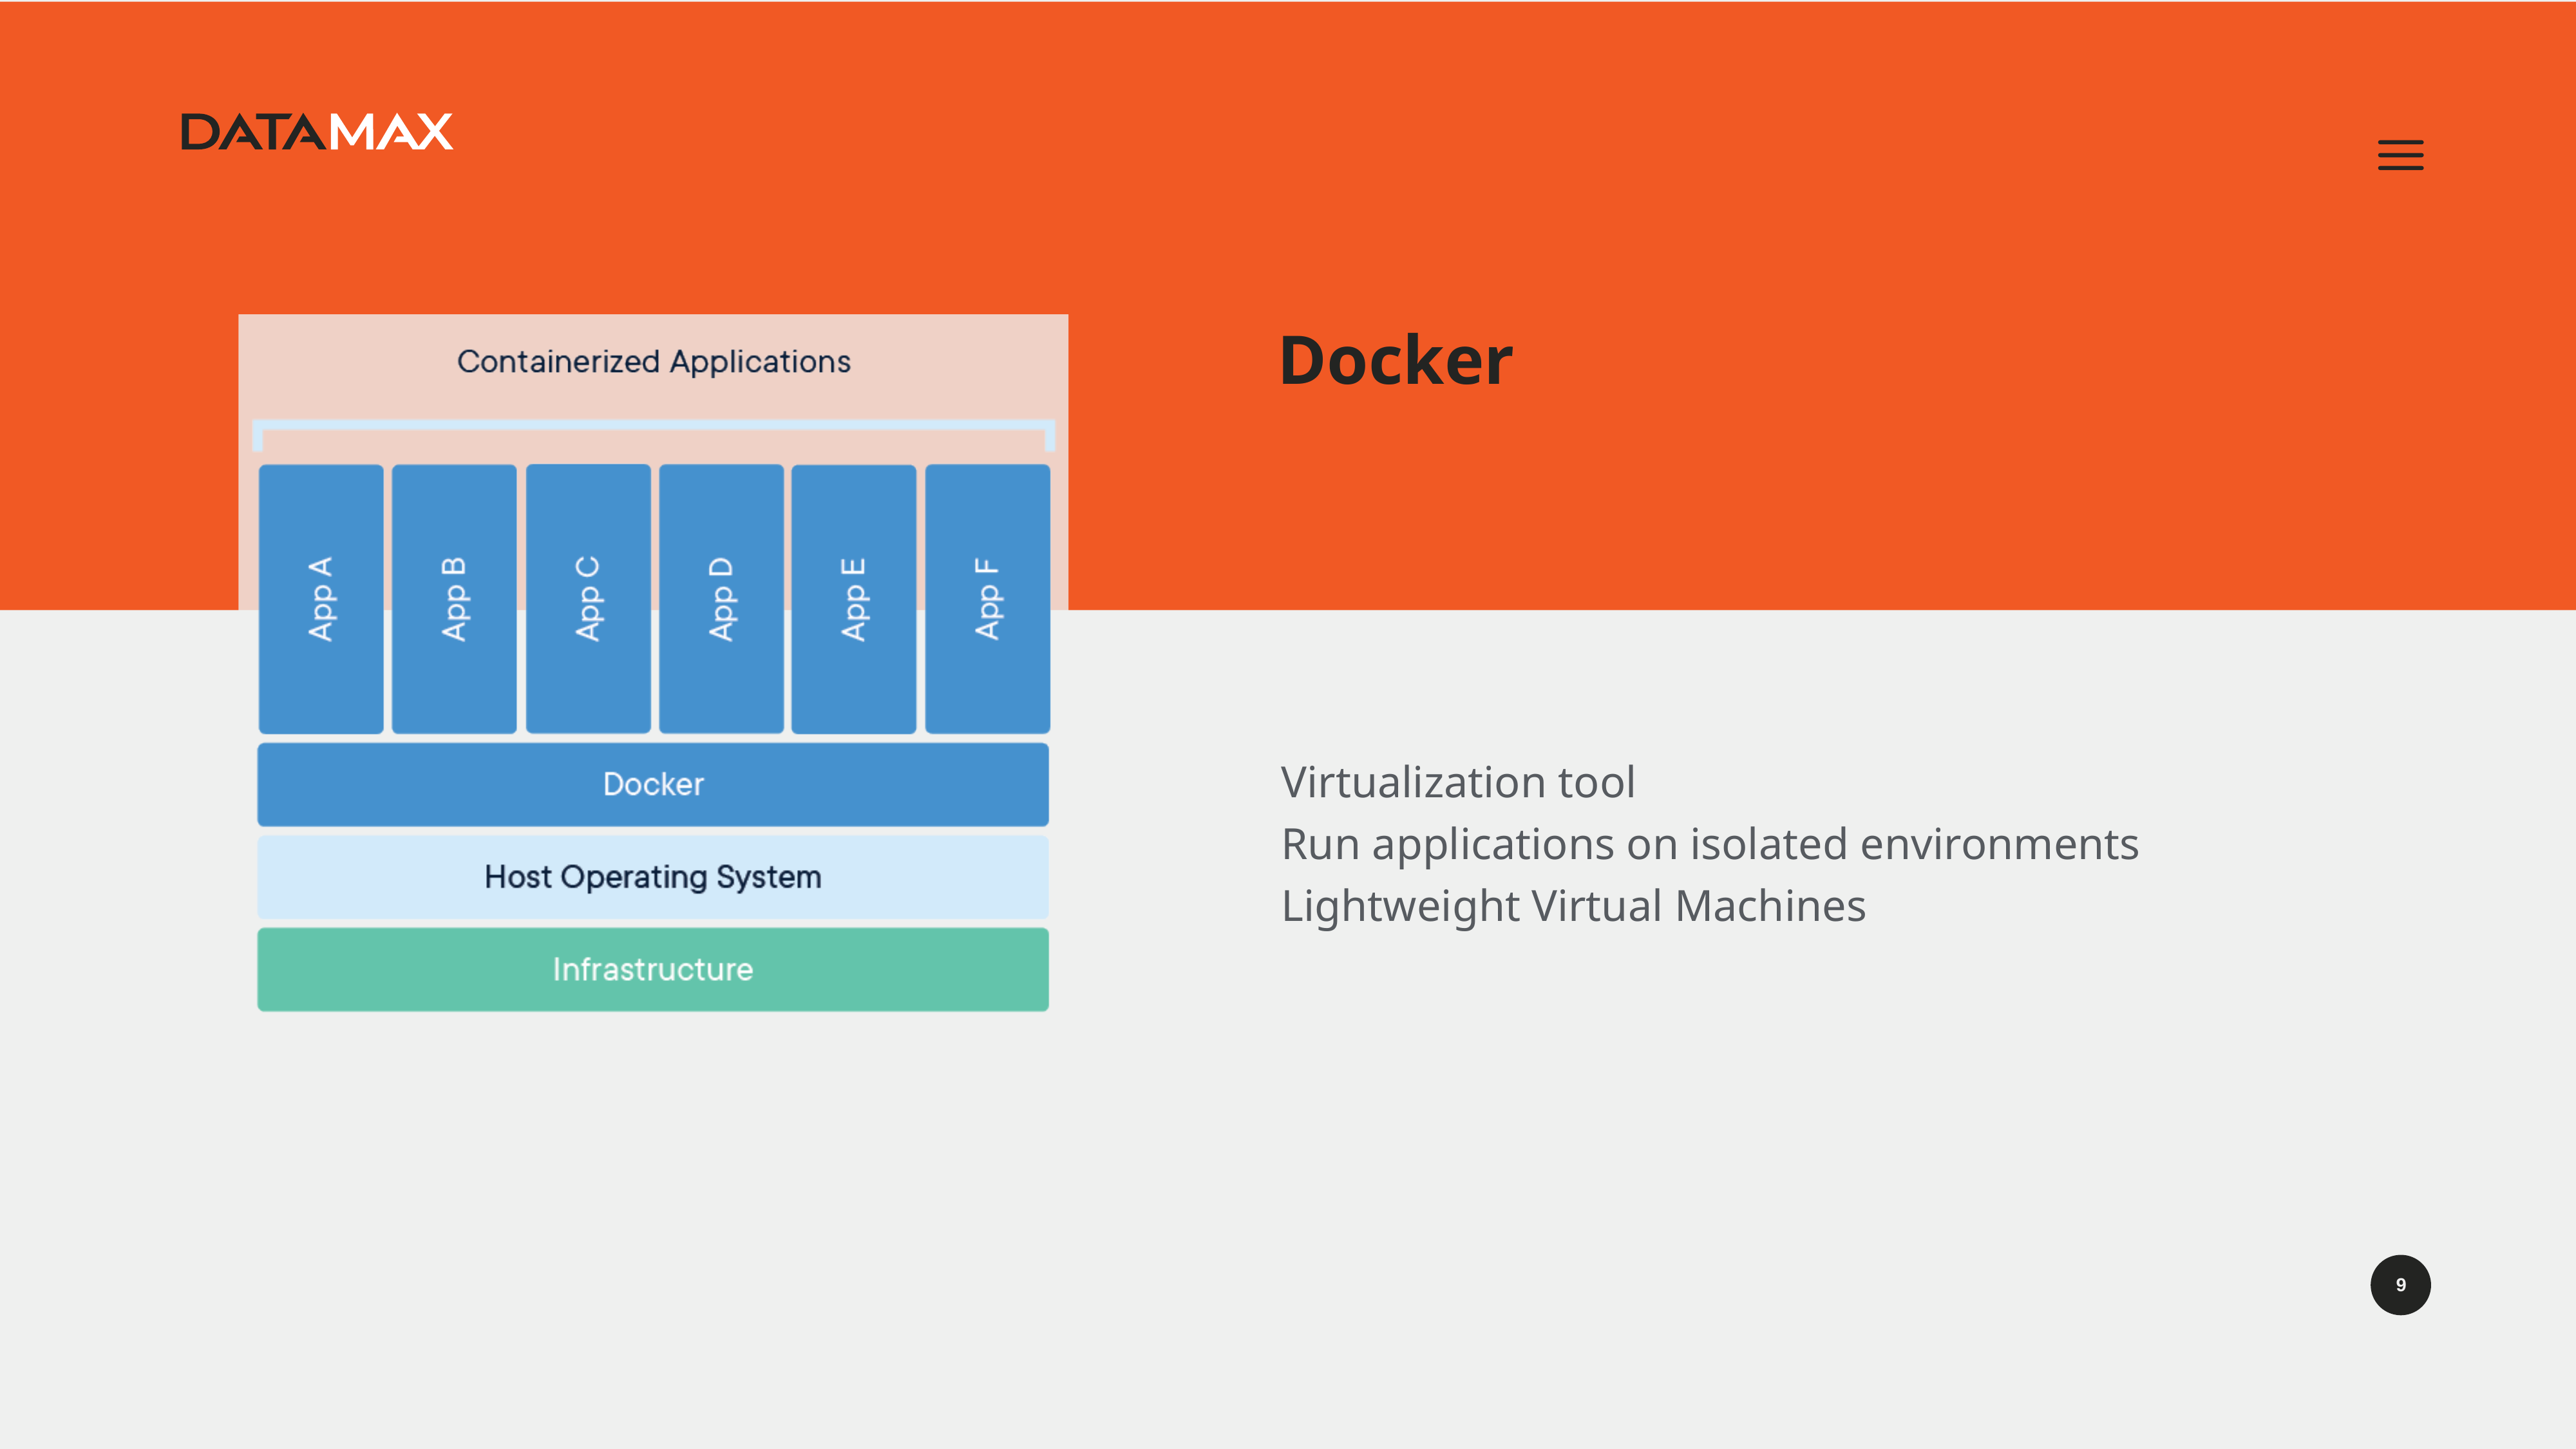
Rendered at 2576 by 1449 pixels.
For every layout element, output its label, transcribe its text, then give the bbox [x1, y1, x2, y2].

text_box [181, 112, 454, 150]
text_box Docker [1272, 311, 2338, 403]
slide_number 9 [2371, 1268, 2432, 1300]
text_box Virtualization tool Run applications on isolated environments Lightweight Virtual Machines [1276, 739, 2334, 1040]
text_box [2378, 166, 2424, 171]
picture [238, 314, 1069, 1039]
text_box [0, 1, 2576, 611]
text_box [2378, 140, 2424, 145]
text_box [2378, 153, 2424, 158]
